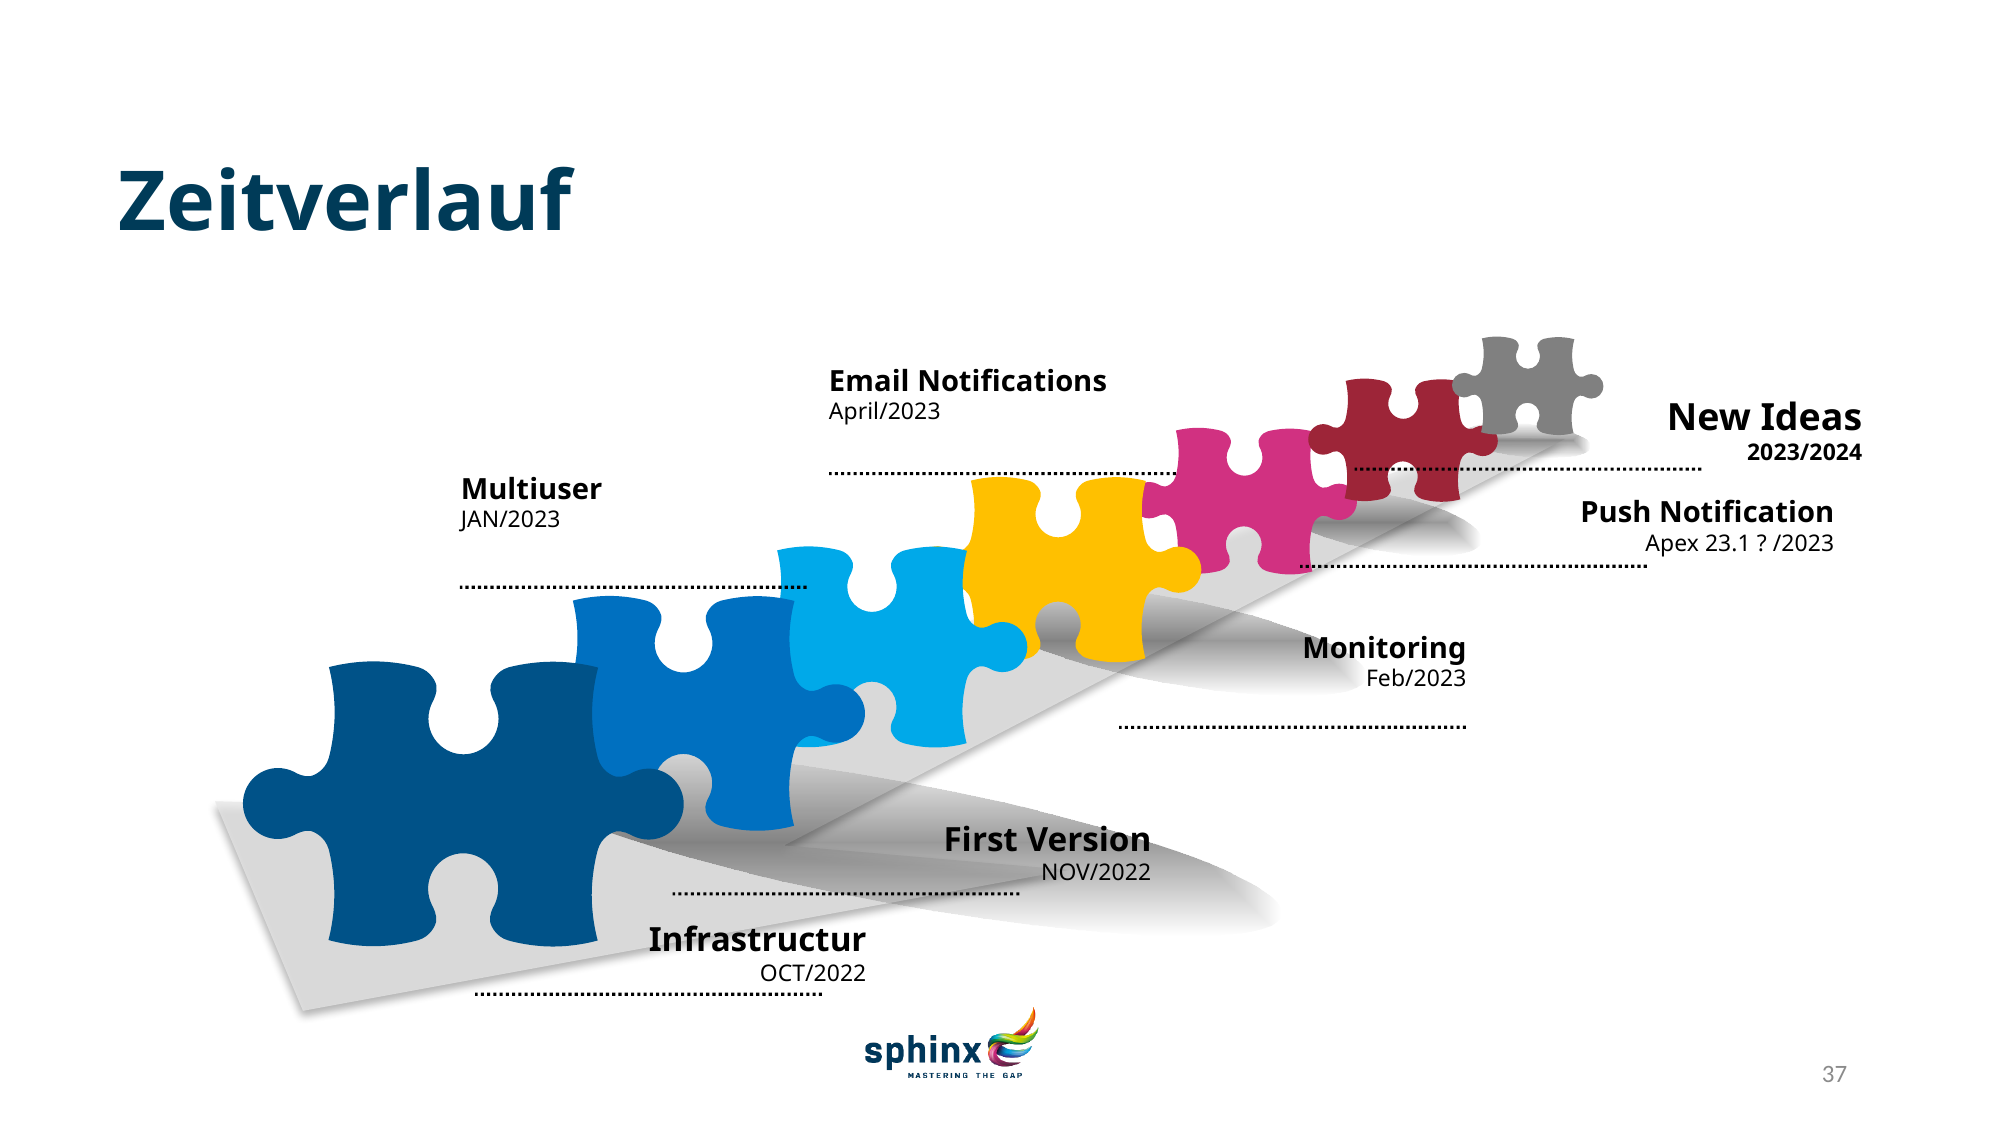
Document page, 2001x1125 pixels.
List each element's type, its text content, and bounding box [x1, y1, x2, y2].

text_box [210, 336, 1604, 954]
text_box New Ideas 2023/2024 [1604, 385, 1878, 473]
picture [859, 996, 1044, 1089]
text_box Push Notification Apex 23.1 ? /2023 [1604, 485, 1850, 608]
slide_number 37 [1412, 1042, 1863, 1103]
text_box Infrastructur OCT/2022 [588, 954, 882, 994]
text_box Zeitverlauf [103, 151, 1897, 257]
